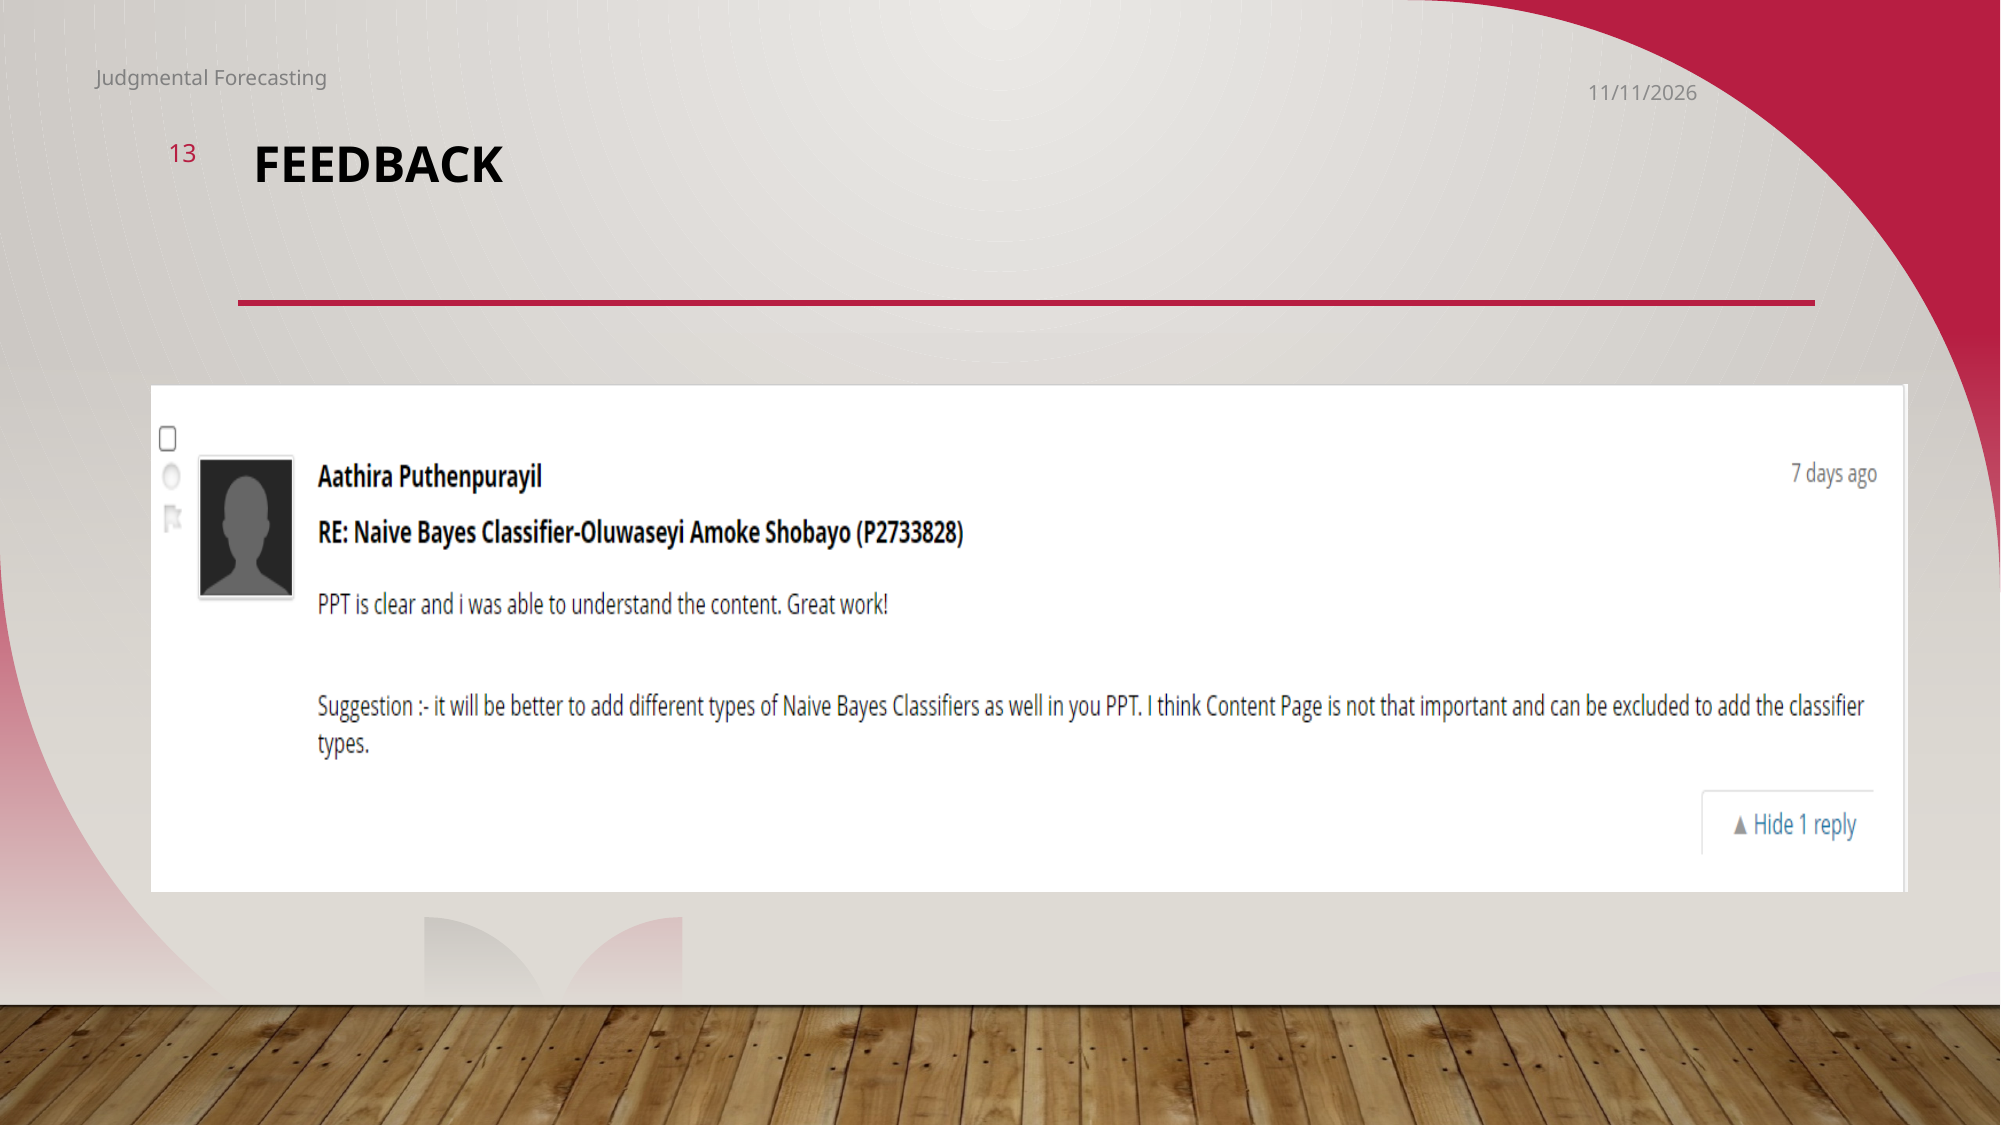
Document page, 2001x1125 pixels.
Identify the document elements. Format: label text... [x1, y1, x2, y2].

footer Judgmental Forecasting [0, 52, 699, 103]
picture [151, 384, 1908, 892]
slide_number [1138, 68, 1713, 120]
slide_number 13 [78, 131, 212, 214]
picture [0, 1006, 2000, 1125]
title Feedback [238, 131, 1814, 302]
text_box [0, 330, 2000, 1004]
